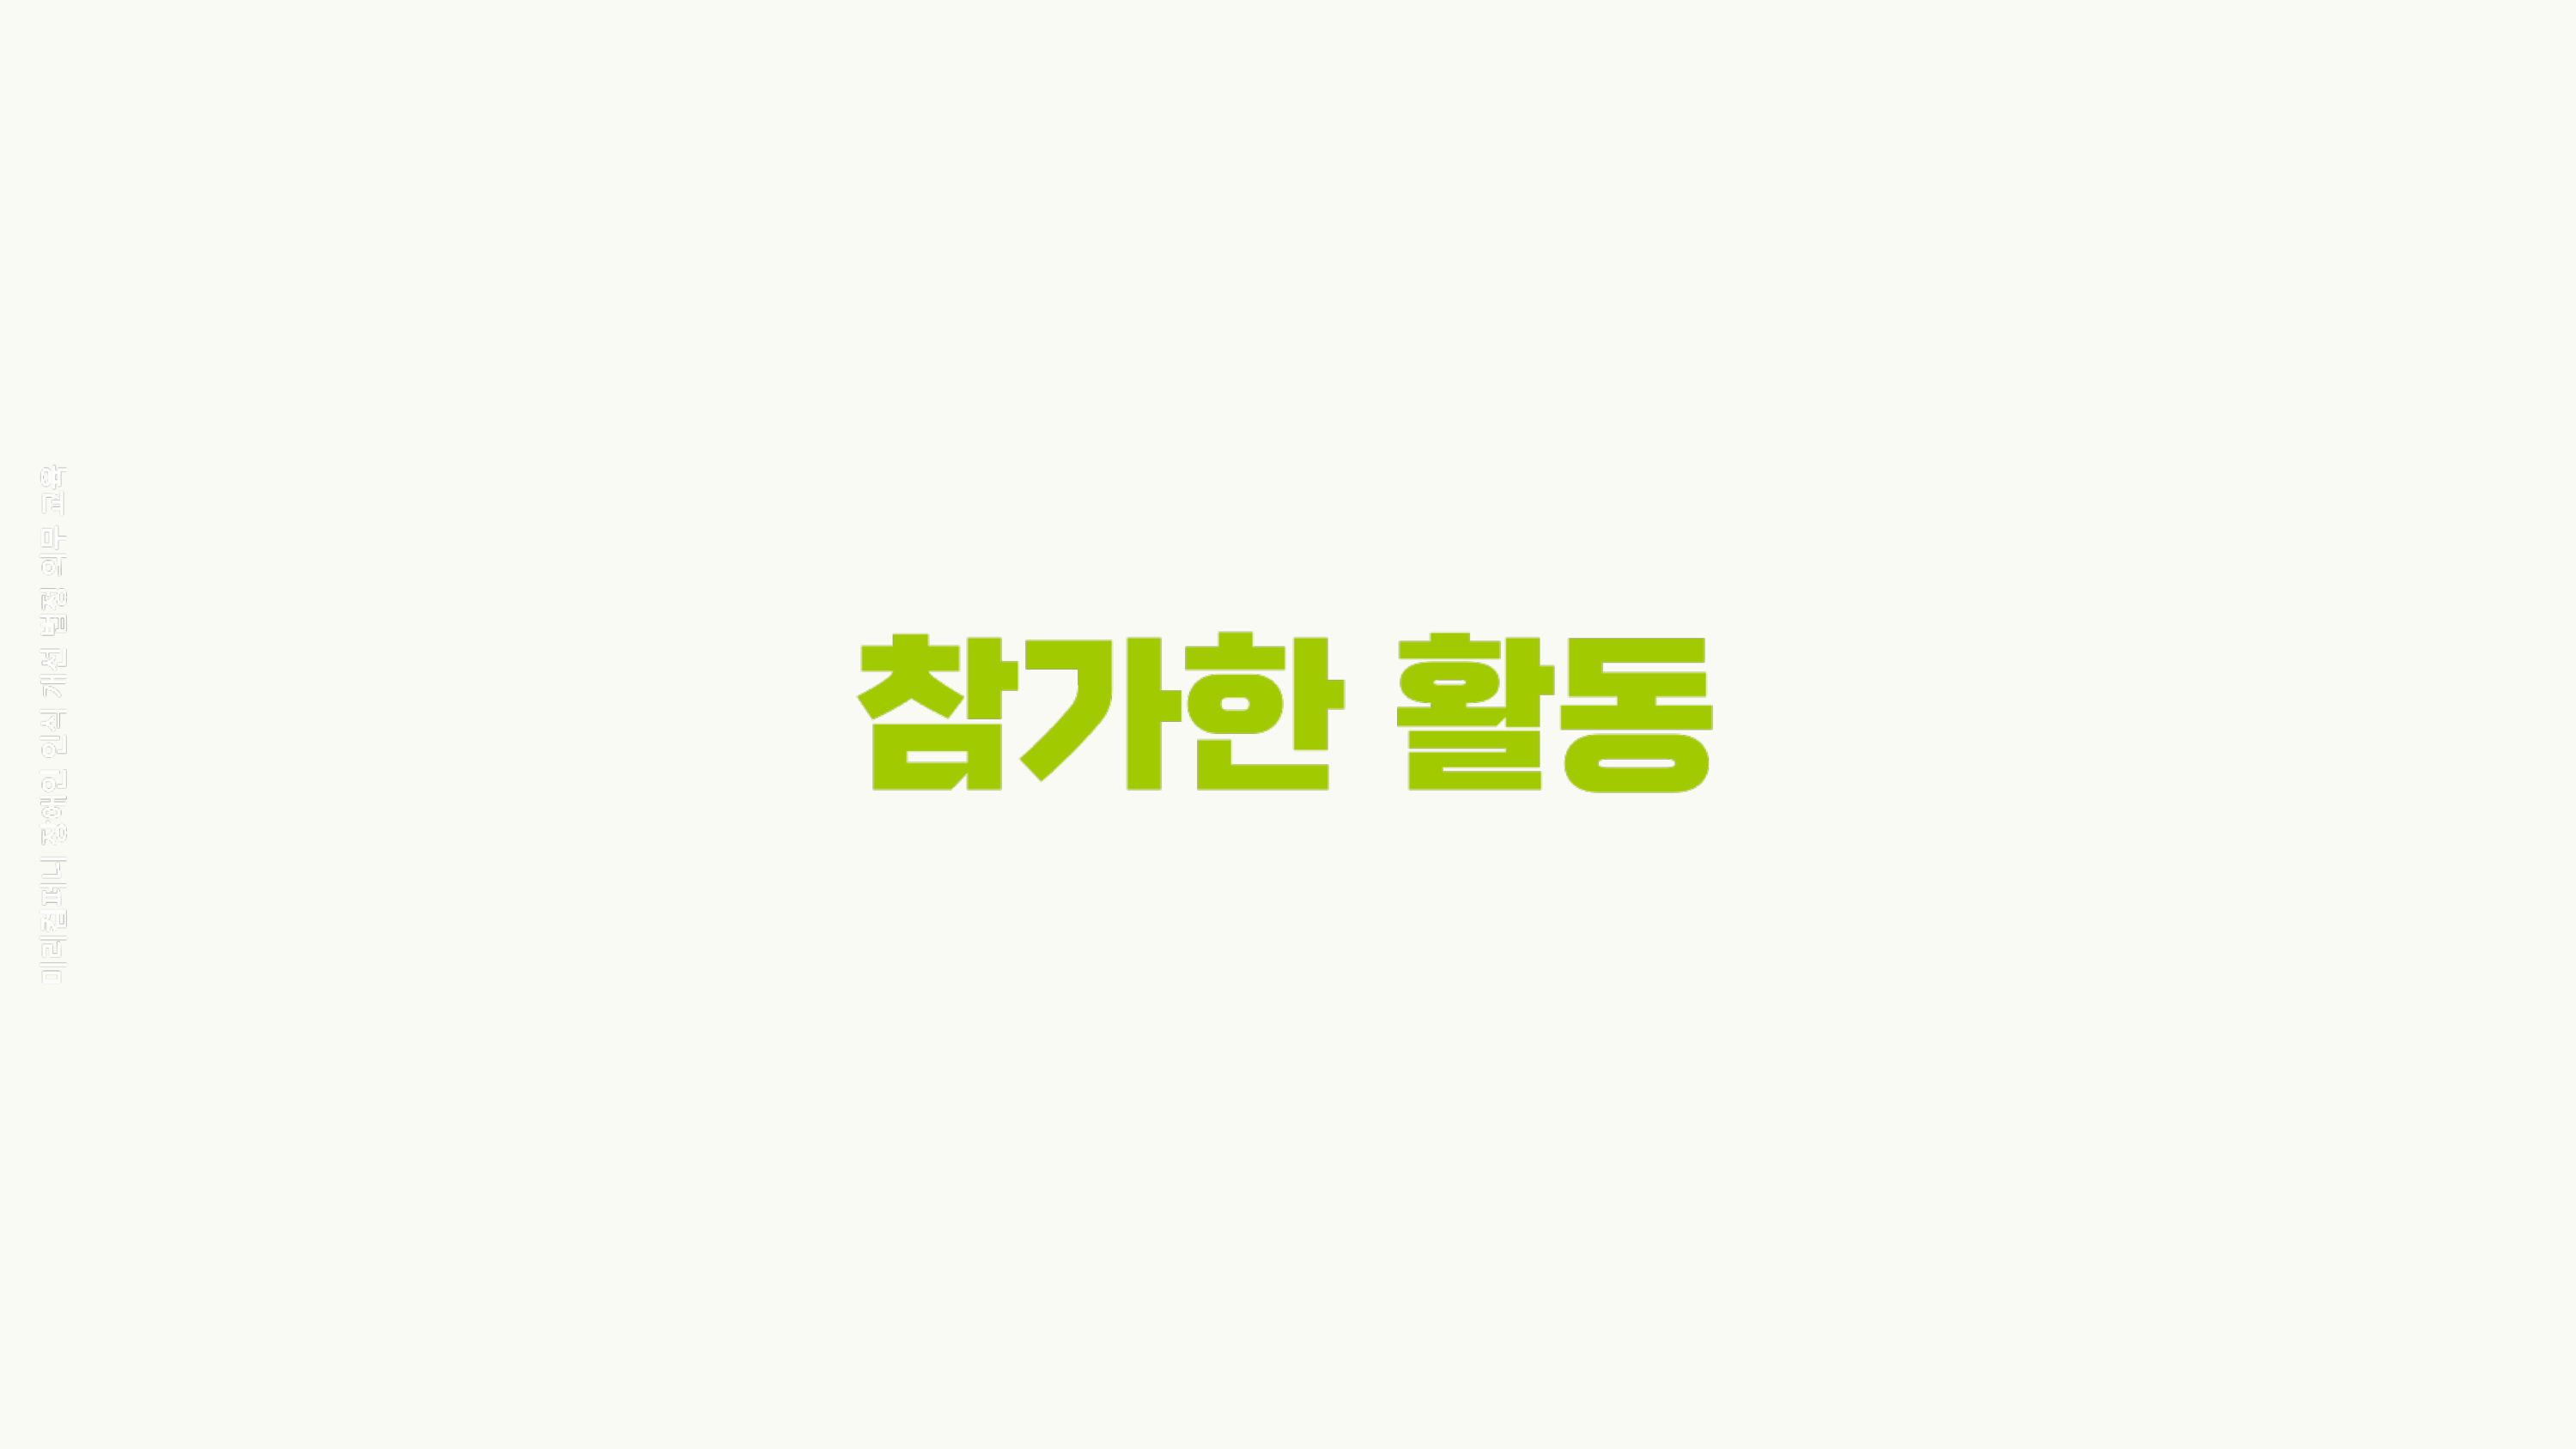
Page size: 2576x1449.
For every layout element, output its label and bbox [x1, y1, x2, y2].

picture [511, 577, 1792, 900]
picture [0, 452, 366, 1073]
